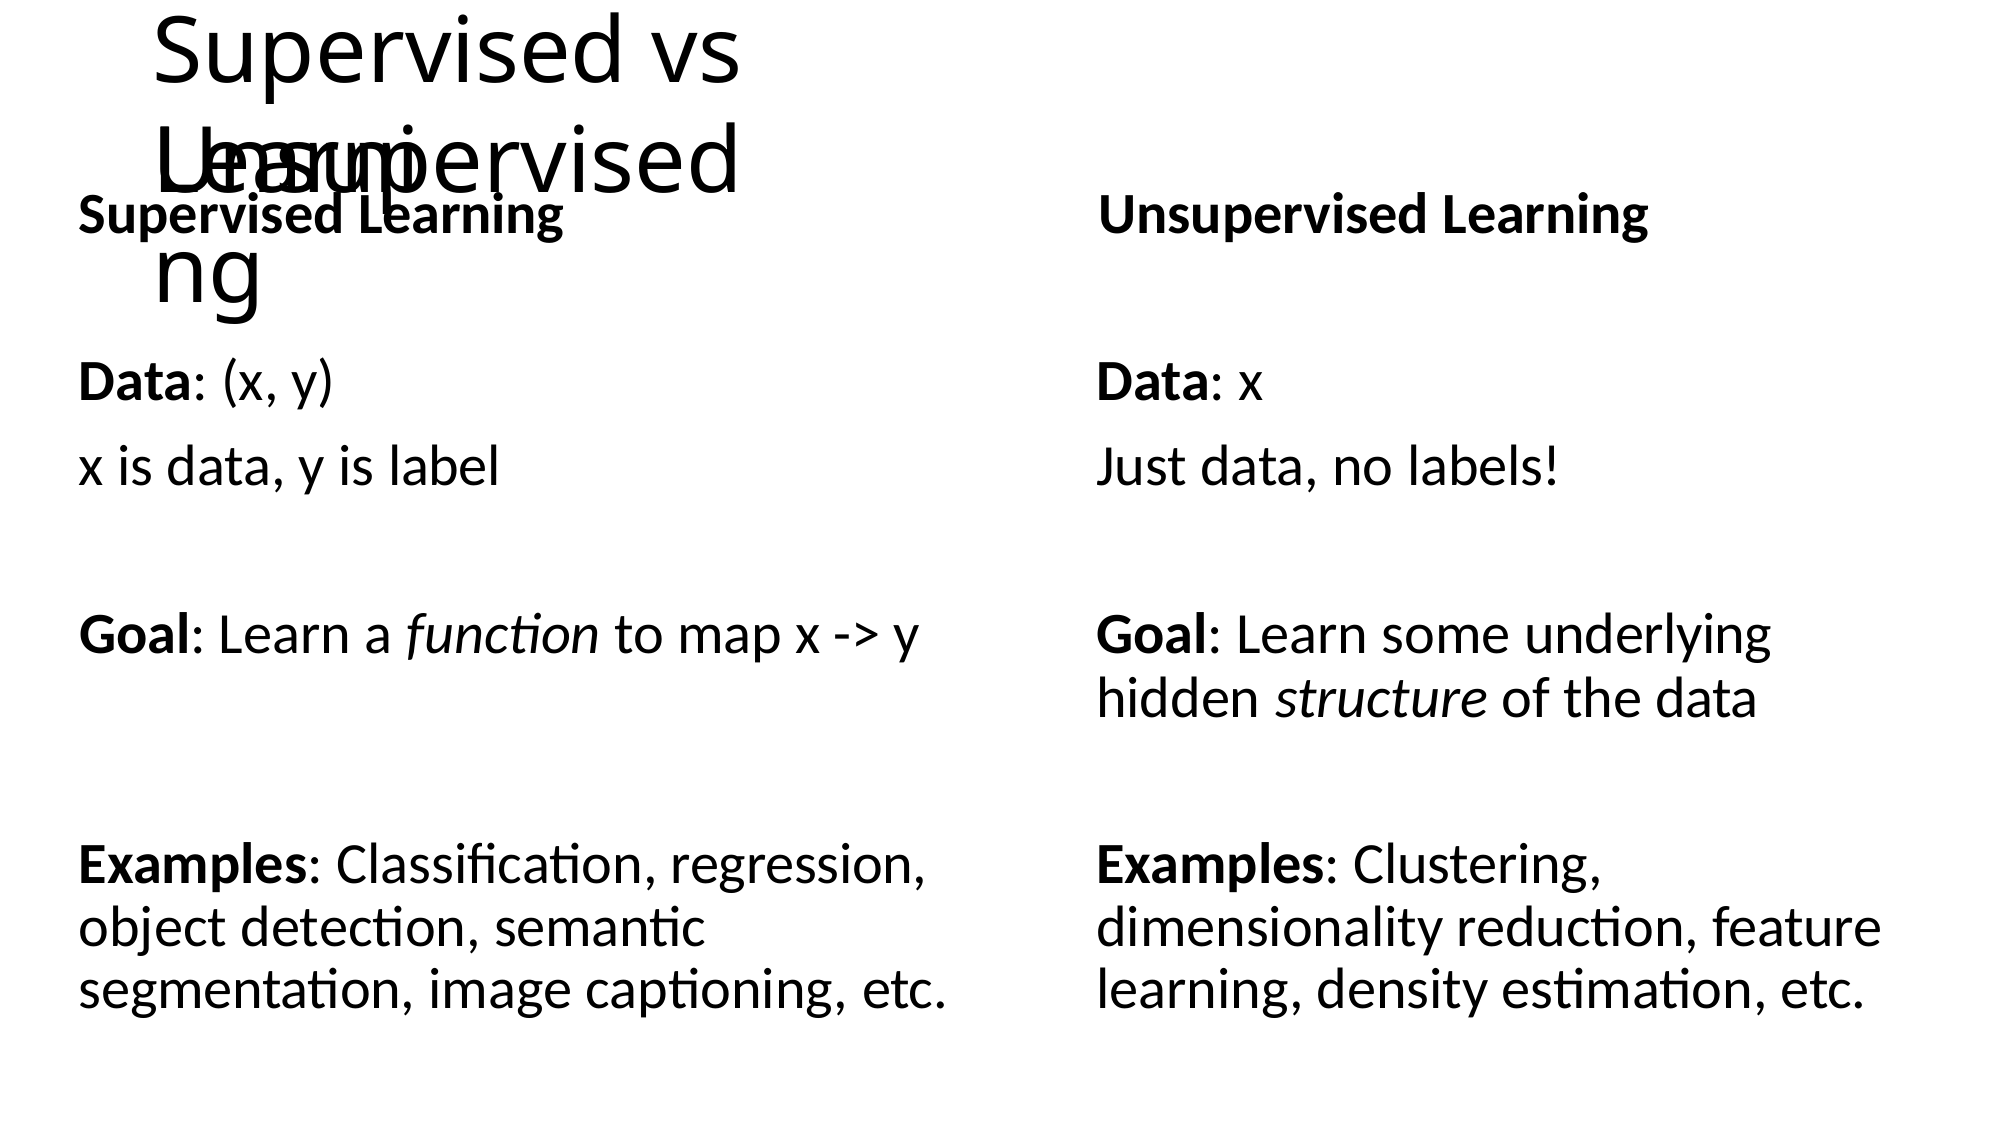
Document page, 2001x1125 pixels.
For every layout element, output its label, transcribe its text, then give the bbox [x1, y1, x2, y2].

text_box Data: x Just data, no labels! [1094, 325, 1565, 498]
text_box Learning [150, 99, 473, 173]
text_box Data: (x, y) x is data, y is label [76, 325, 504, 498]
text_box Supervised Learning Unsupervised Learning [76, 173, 1654, 246]
text_box Learning [150, 246, 473, 322]
text_box Examples: Clustering, dimensionality reduction, feature learning, density estimation, etc. [1094, 824, 1888, 1021]
text_box Goal: Learn some underlying hidden structure of the data [1094, 592, 1777, 729]
text_box Examples: Classification, regression, object detection, semantic segmentation, image captioning, etc. [76, 824, 954, 1021]
text_box Goal: Learn a function to map x -> y [77, 592, 922, 665]
title Supervised vs Unsupervised [150, 0, 1180, 173]
